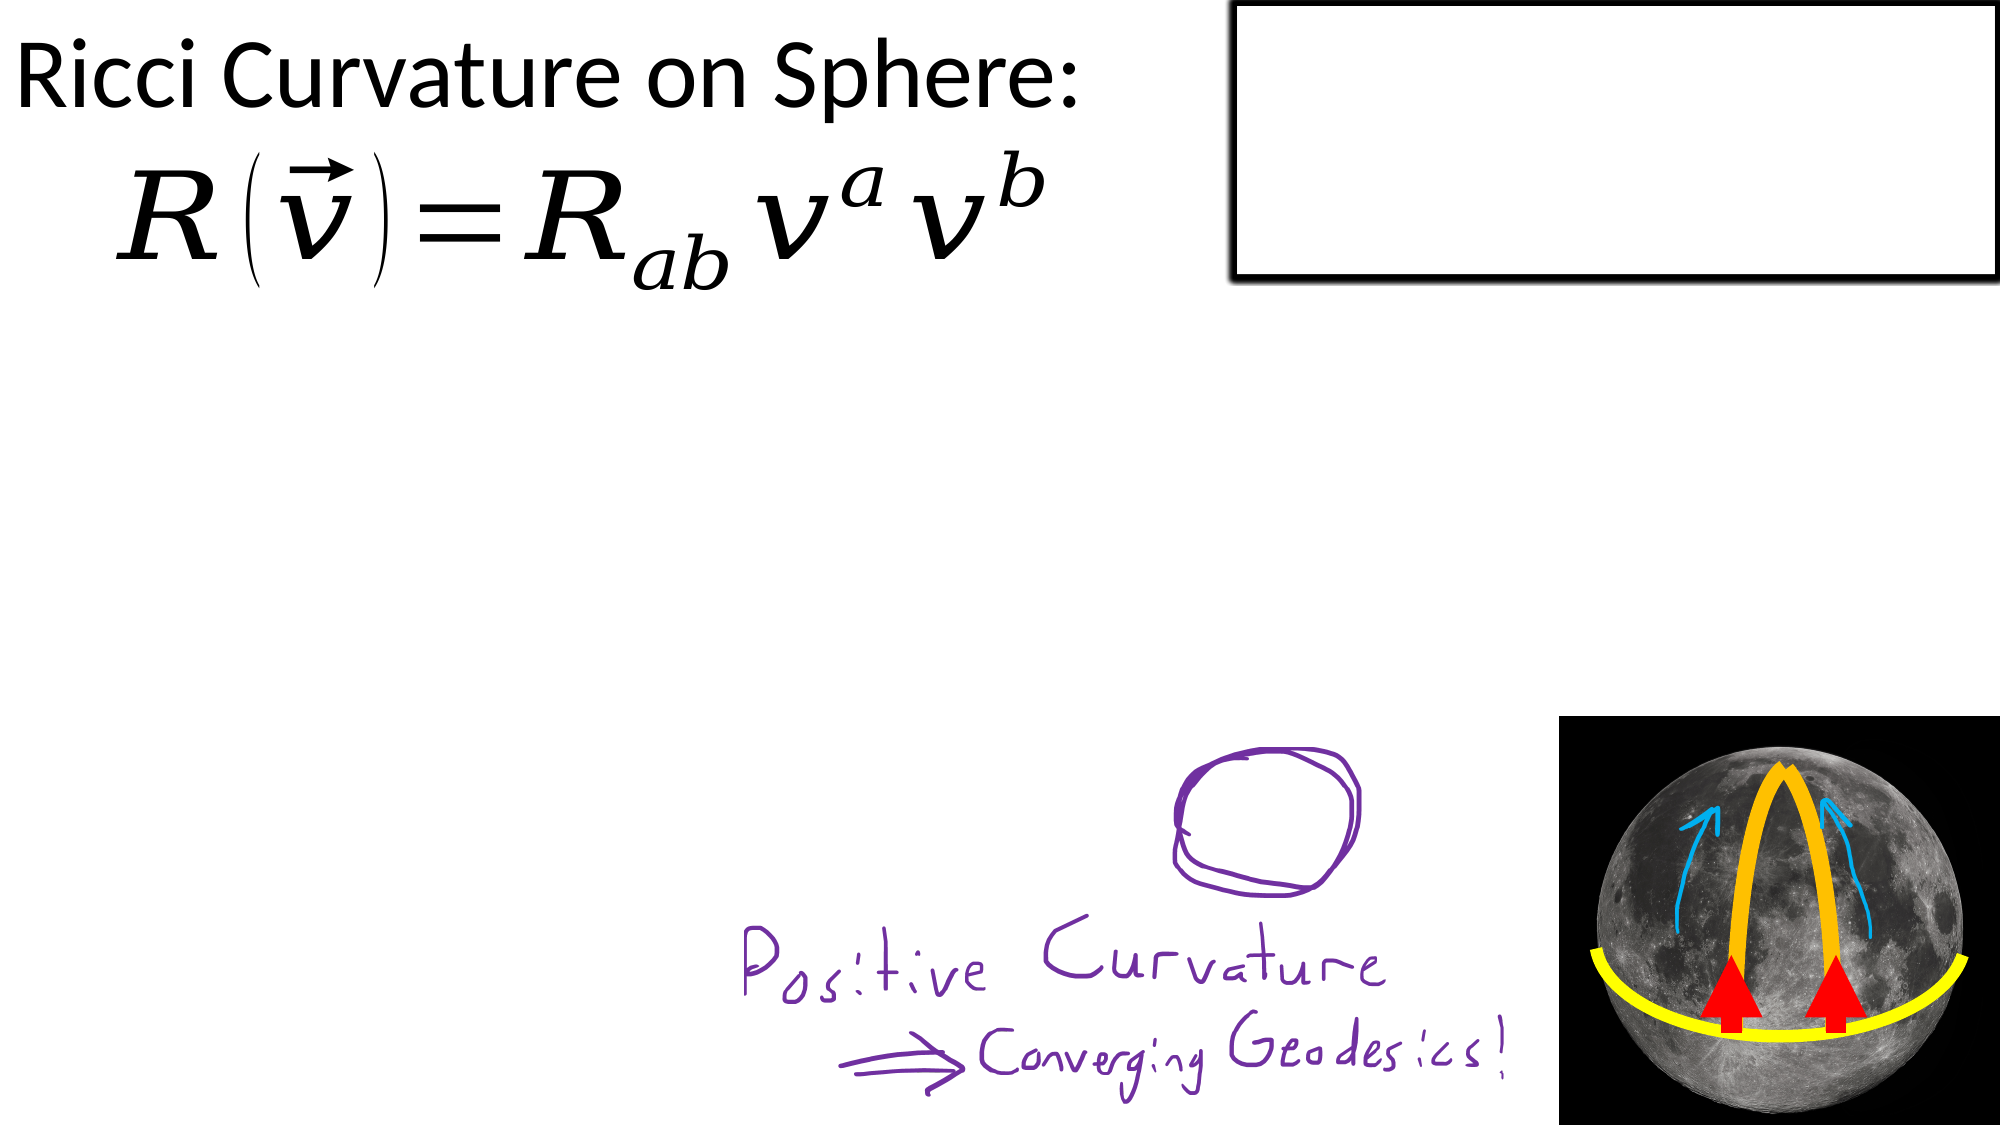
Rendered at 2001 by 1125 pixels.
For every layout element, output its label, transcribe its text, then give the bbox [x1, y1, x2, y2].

picture [744, 747, 1559, 1113]
text_box Ricci Curvature on Sphere: [0, 0, 1225, 135]
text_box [1559, 716, 2000, 1125]
